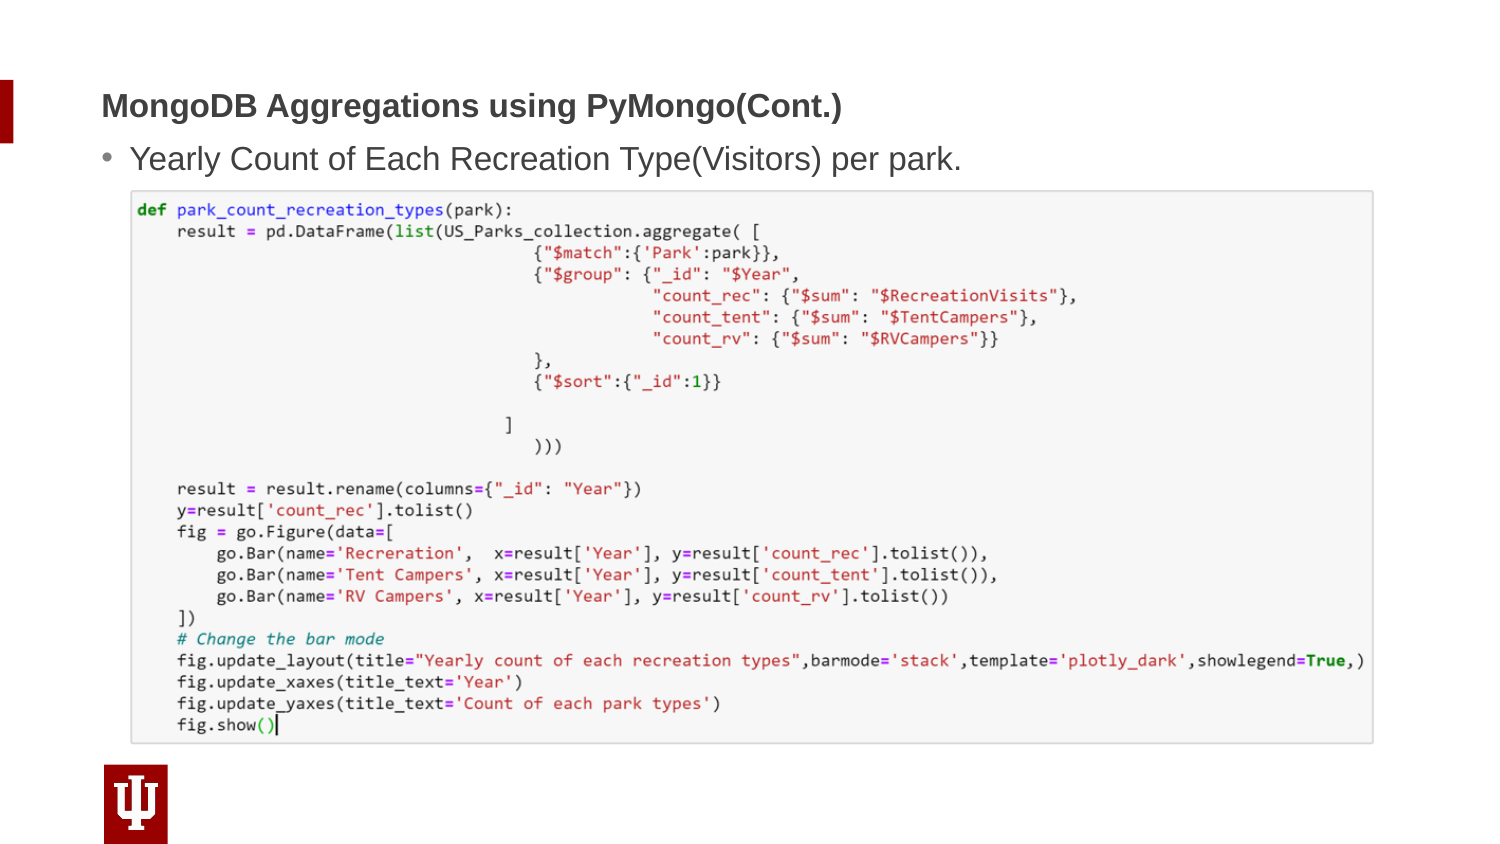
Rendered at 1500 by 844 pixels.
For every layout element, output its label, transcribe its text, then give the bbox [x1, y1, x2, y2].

list MongoDB Aggregations using PyMongo(Cont.) Yearly Count of Each Recreation Type(Visitors) per park. [86, 77, 1429, 726]
picture [127, 185, 1378, 748]
picture [114, 775, 158, 830]
